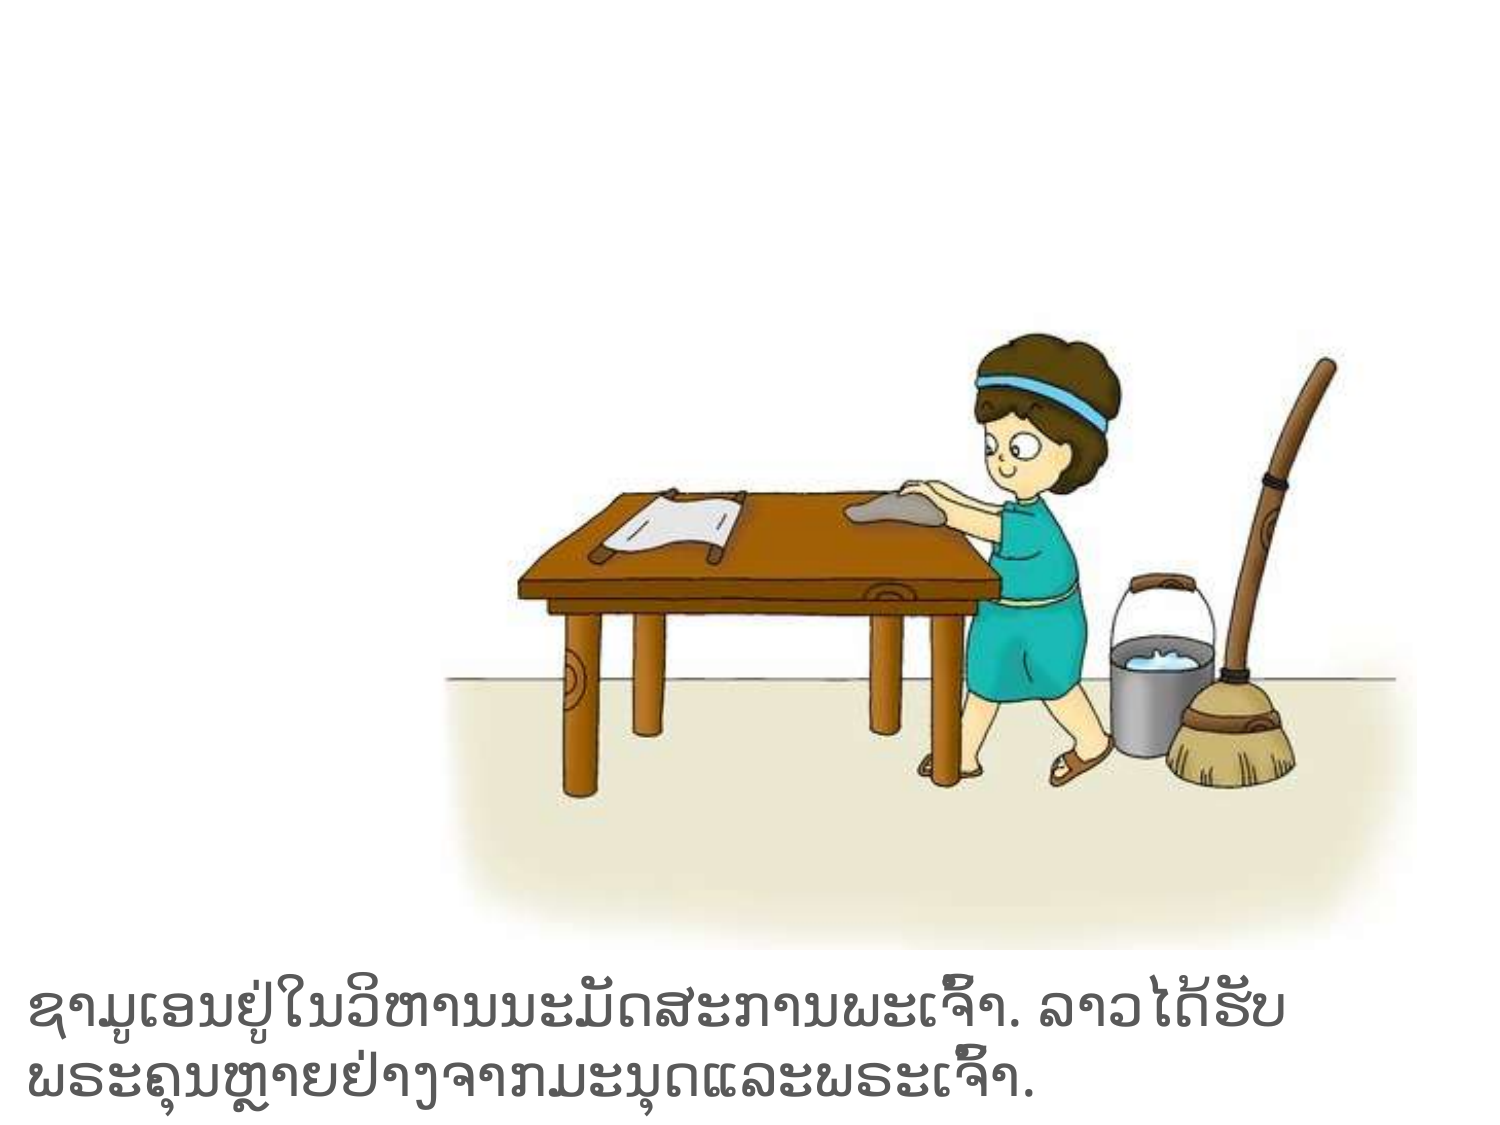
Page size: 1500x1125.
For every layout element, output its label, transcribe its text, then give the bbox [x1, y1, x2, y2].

picture [80, 1, 1418, 950]
text_box ຊາມູເອນ​ຢູ່​ໃນ​ວິຫານ​ນະມັດສະການ​ພະເຈົ້າ. ລາວໄດ້ຮັບພຣະຄຸນຫຼາຍຢ່າງຈາກມະນຸດແລະພຣະເຈົ້າ. [11, 961, 1498, 1116]
